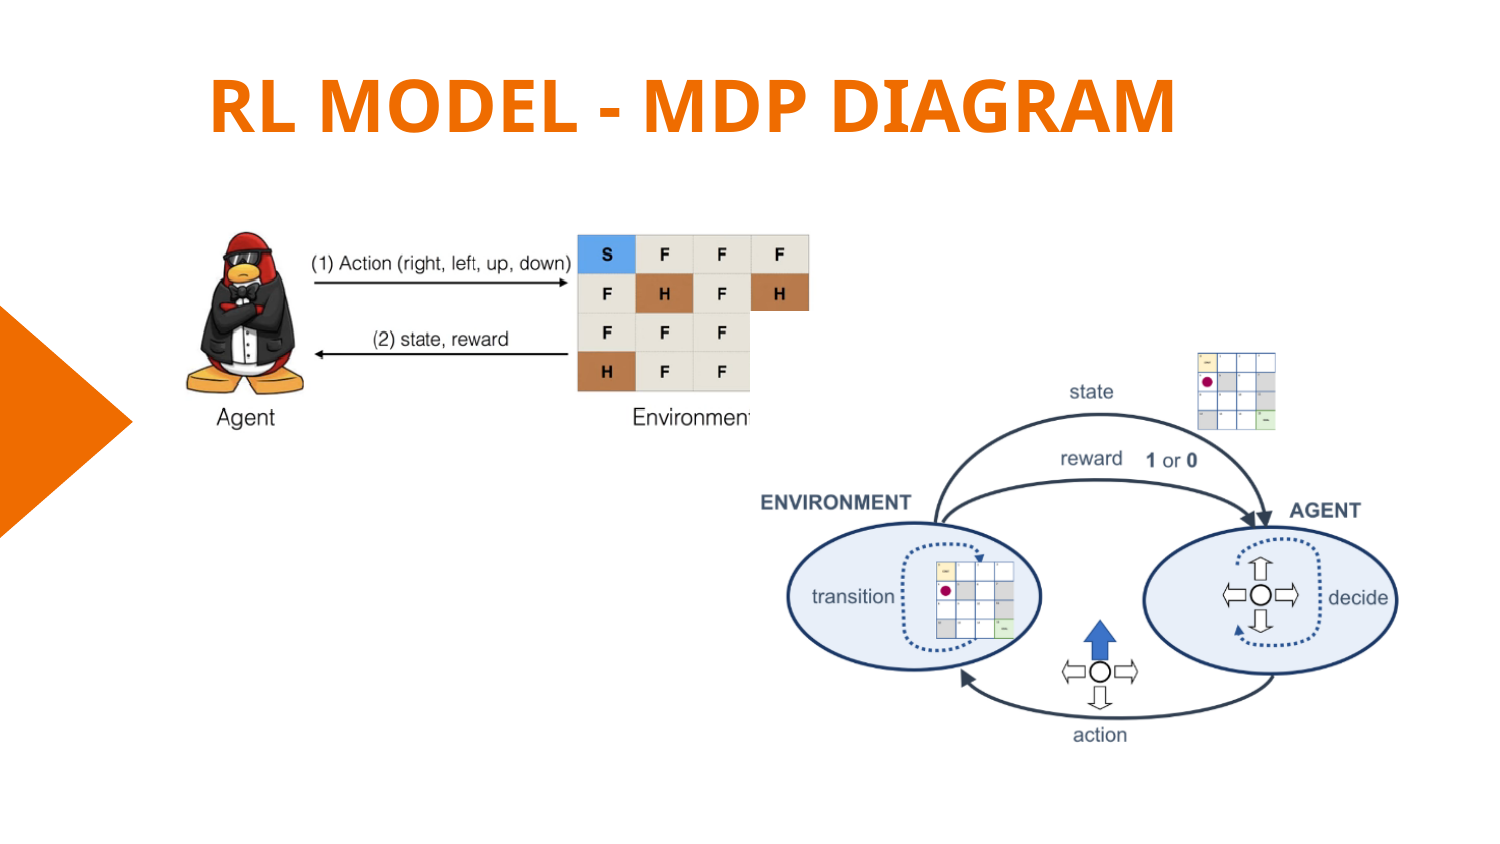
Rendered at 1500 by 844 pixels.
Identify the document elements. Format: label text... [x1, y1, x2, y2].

title RL MODEL - MDP DIAGRAM [207, 0, 1311, 147]
picture [180, 229, 1403, 756]
